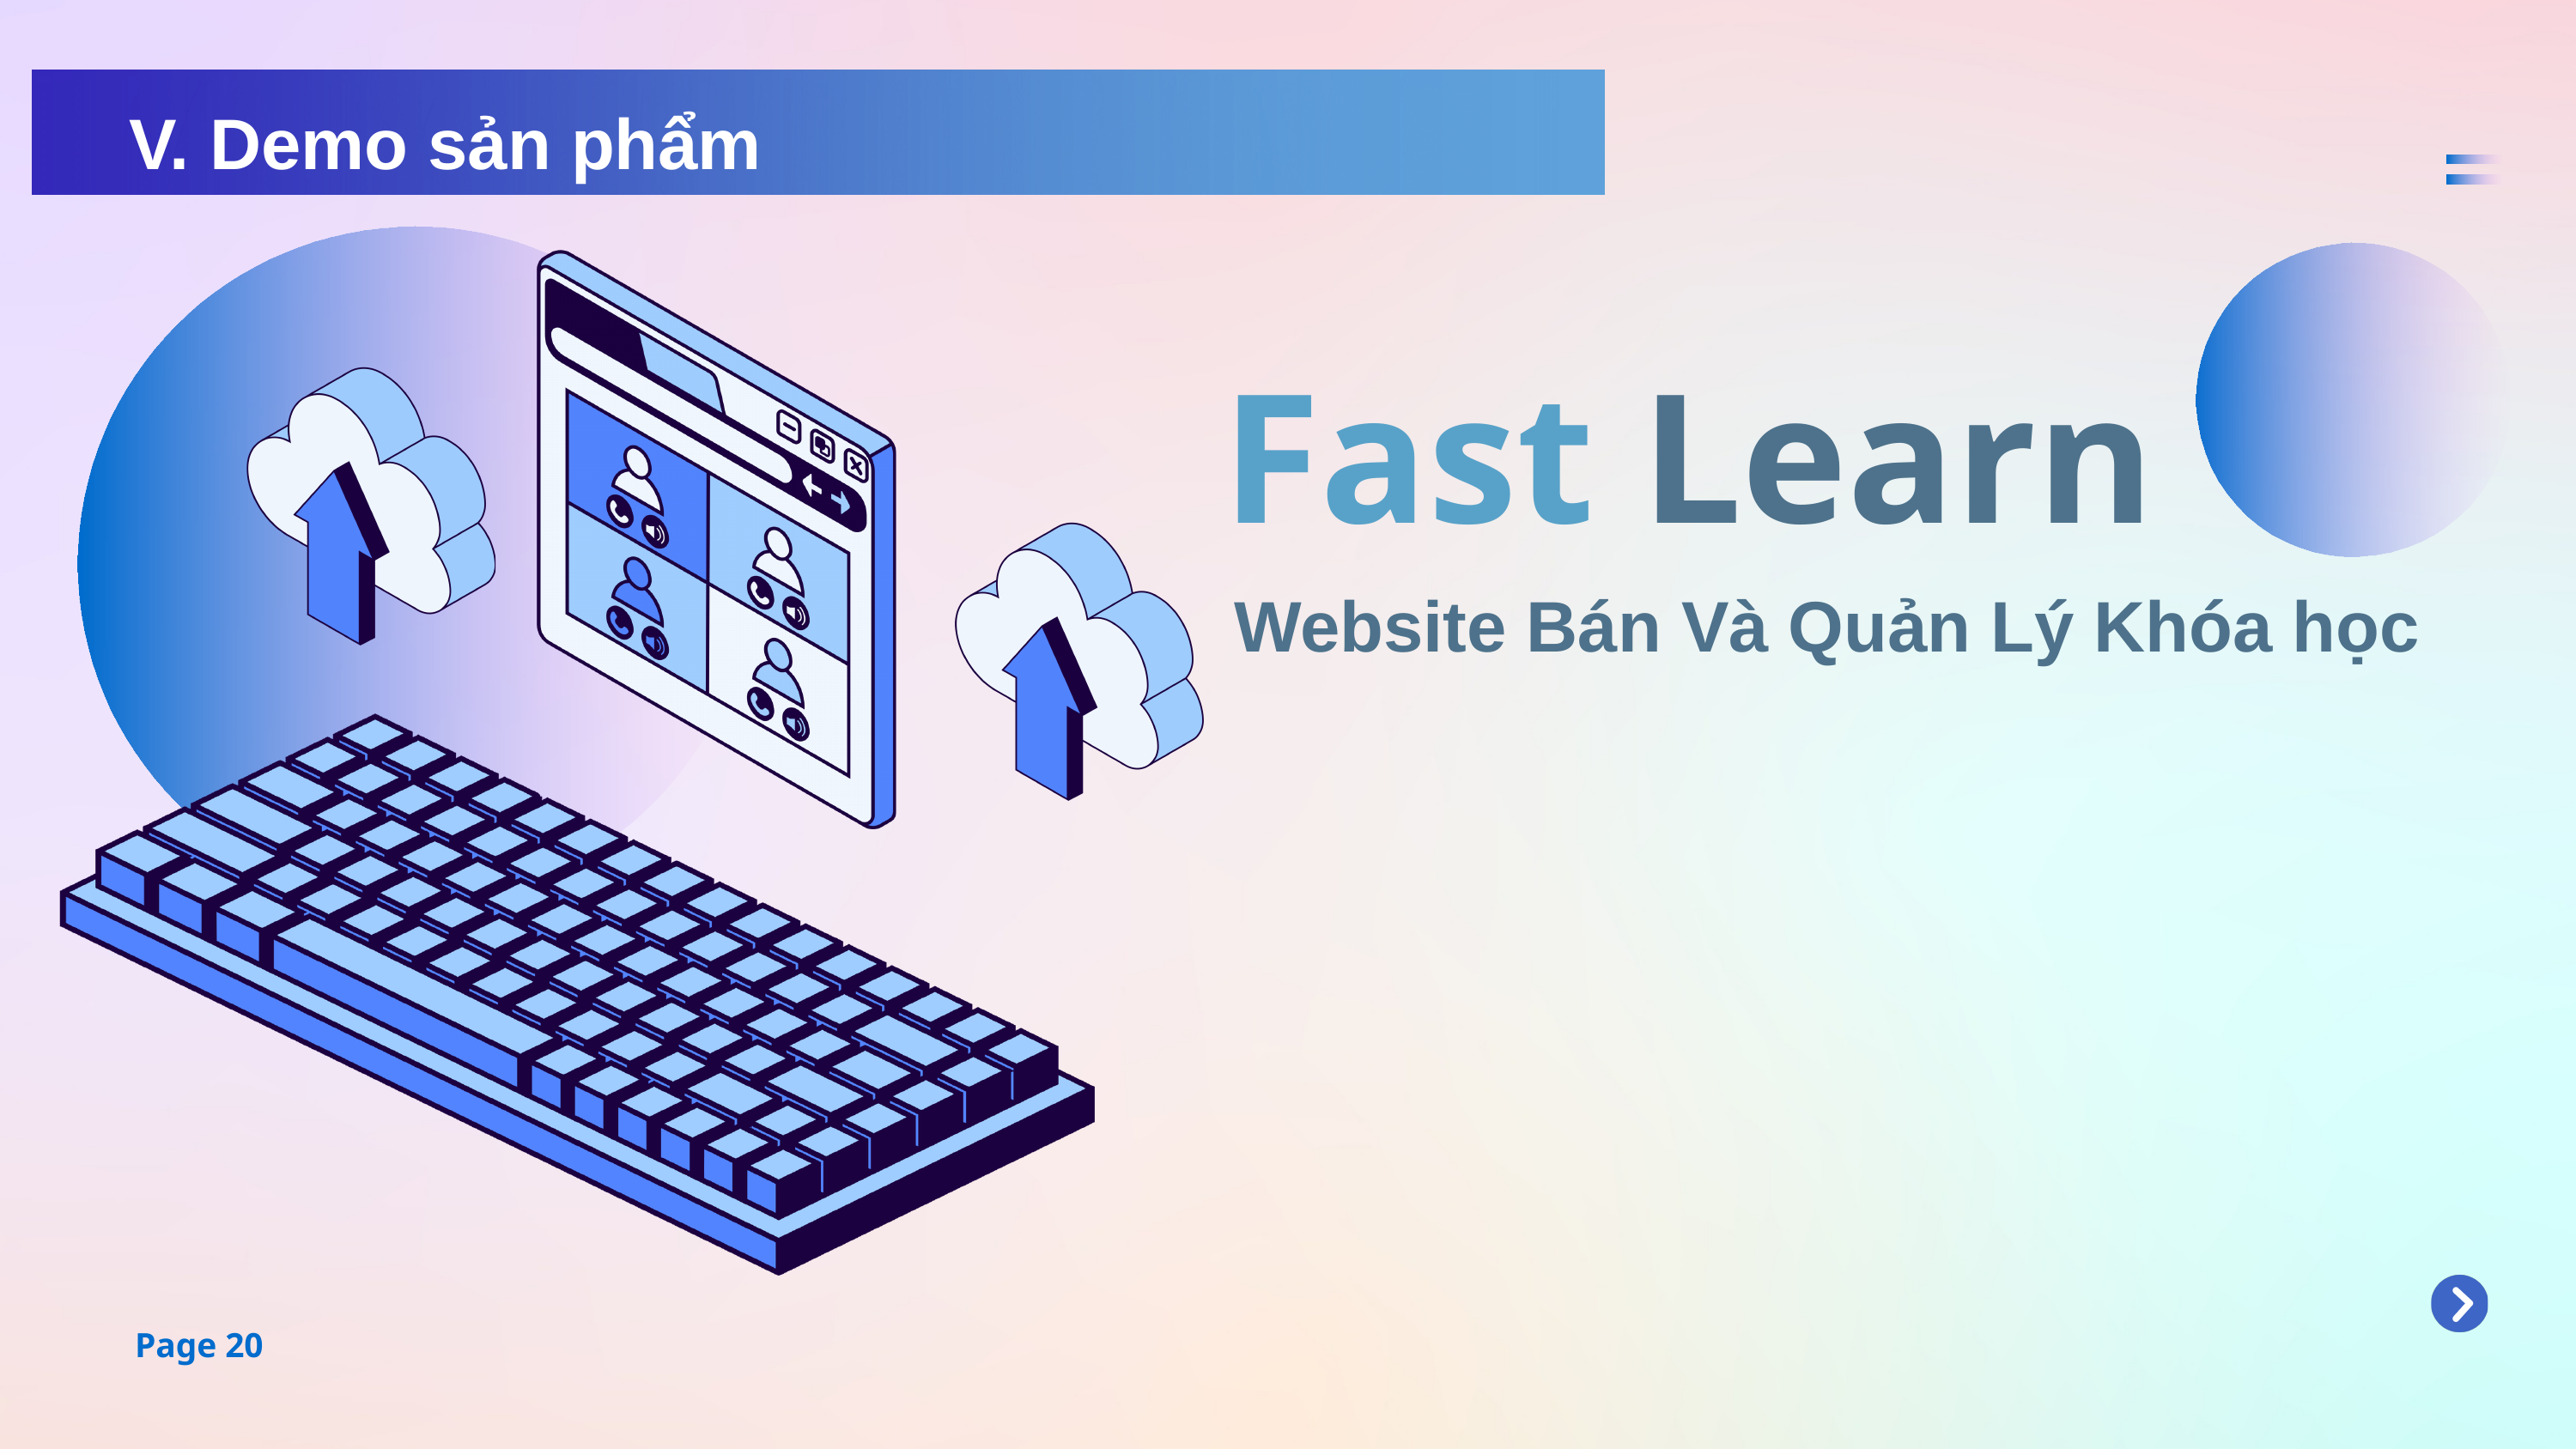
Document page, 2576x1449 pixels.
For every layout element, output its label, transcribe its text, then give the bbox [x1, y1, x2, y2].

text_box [76, 226, 752, 901]
text_box Page 20 [135, 1318, 363, 1365]
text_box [2445, 174, 2503, 185]
text_box [59, 713, 1095, 1276]
text_box [756, 249, 896, 713]
text_box V. Demo sản phẩm [129, 48, 1685, 185]
text_box Website Bán Và Quản Lý Khóa học [1234, 530, 2515, 667]
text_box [2196, 242, 2511, 557]
text_box [0, 0, 2576, 1449]
text_box Fast Learn [1222, 423, 2191, 560]
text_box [2445, 155, 2503, 165]
text_box [2431, 1275, 2488, 1332]
text_box [955, 521, 1204, 801]
picture [32, 69, 1605, 196]
